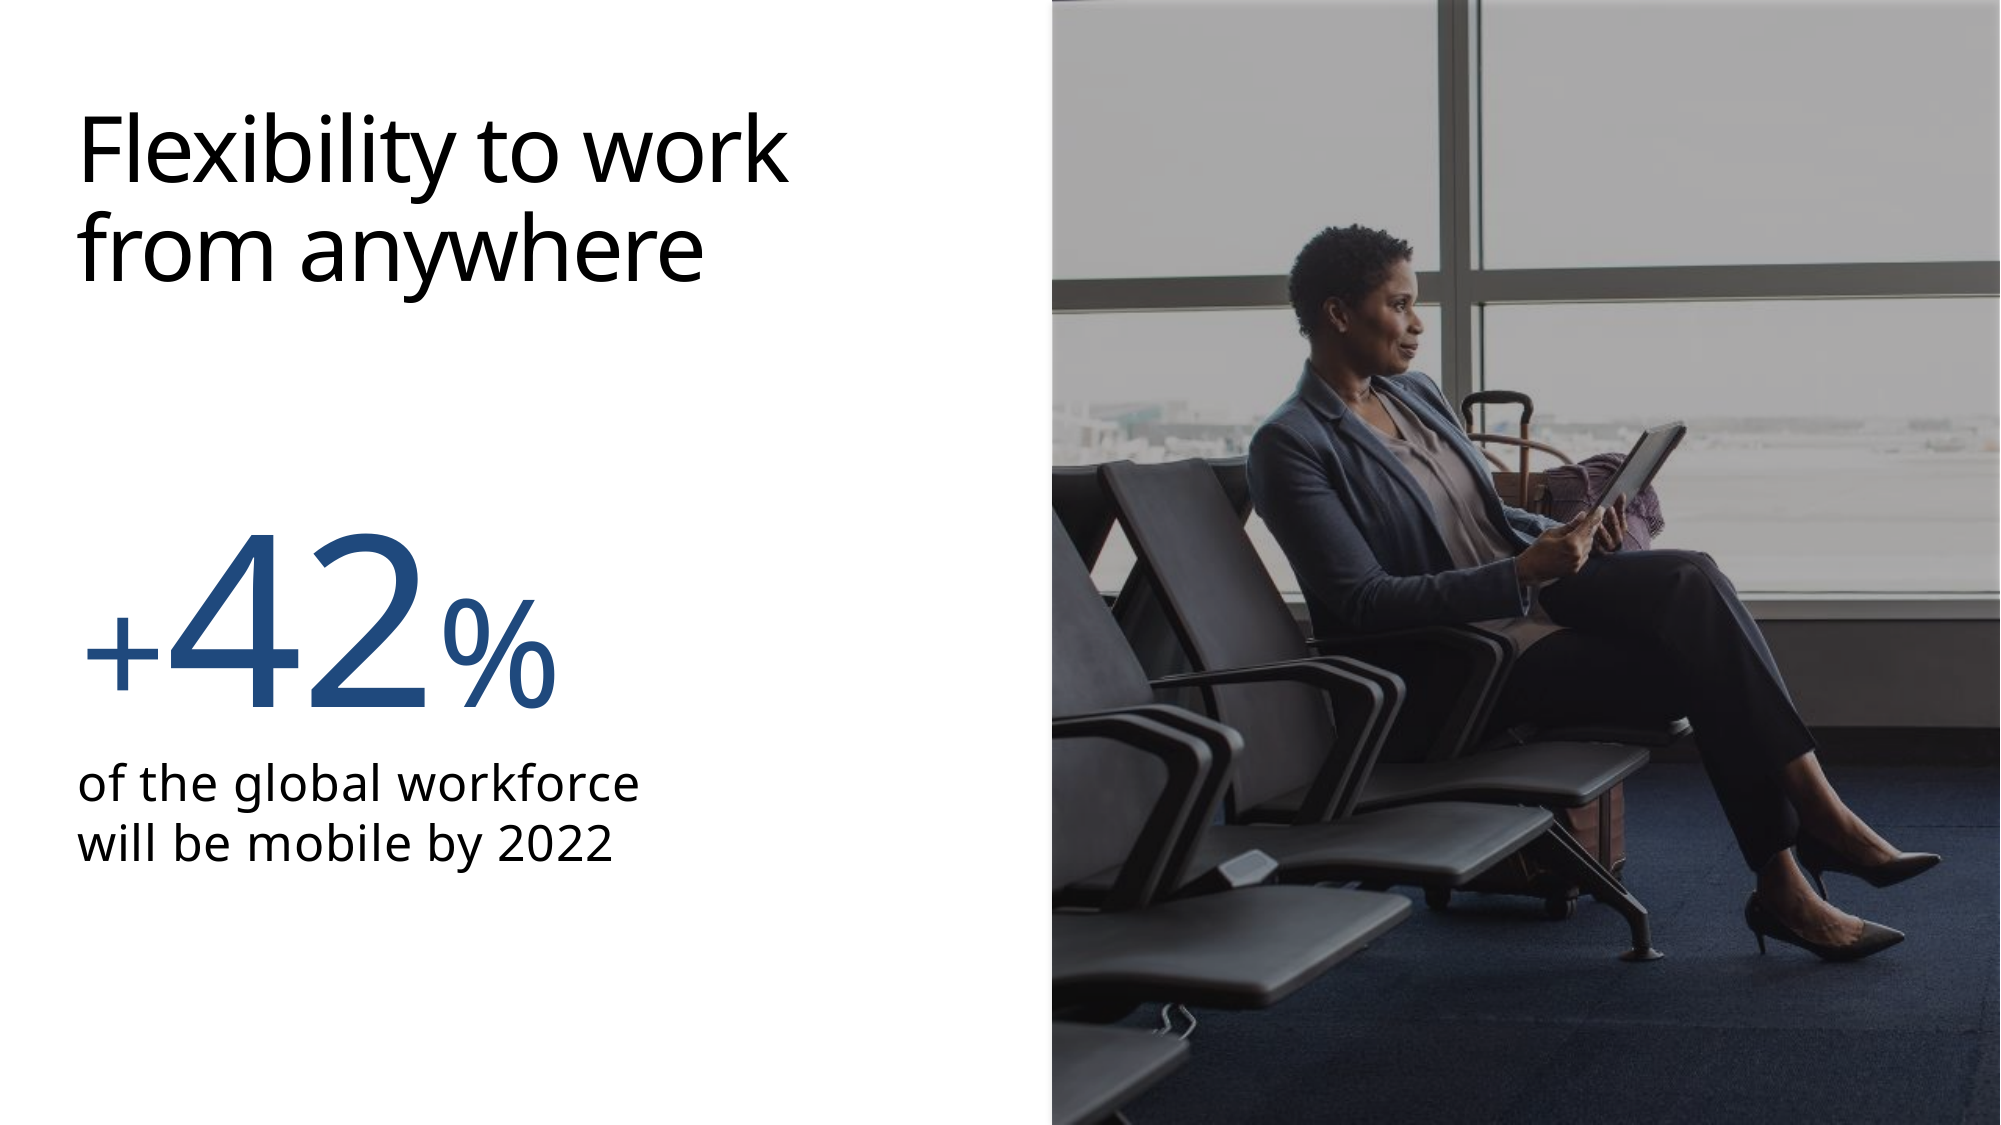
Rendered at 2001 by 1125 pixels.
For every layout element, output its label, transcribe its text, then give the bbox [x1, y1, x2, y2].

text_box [61, 460, 986, 883]
picture [1052, 0, 2000, 1125]
text_box Flexibility to work from anywhere [62, 96, 893, 253]
